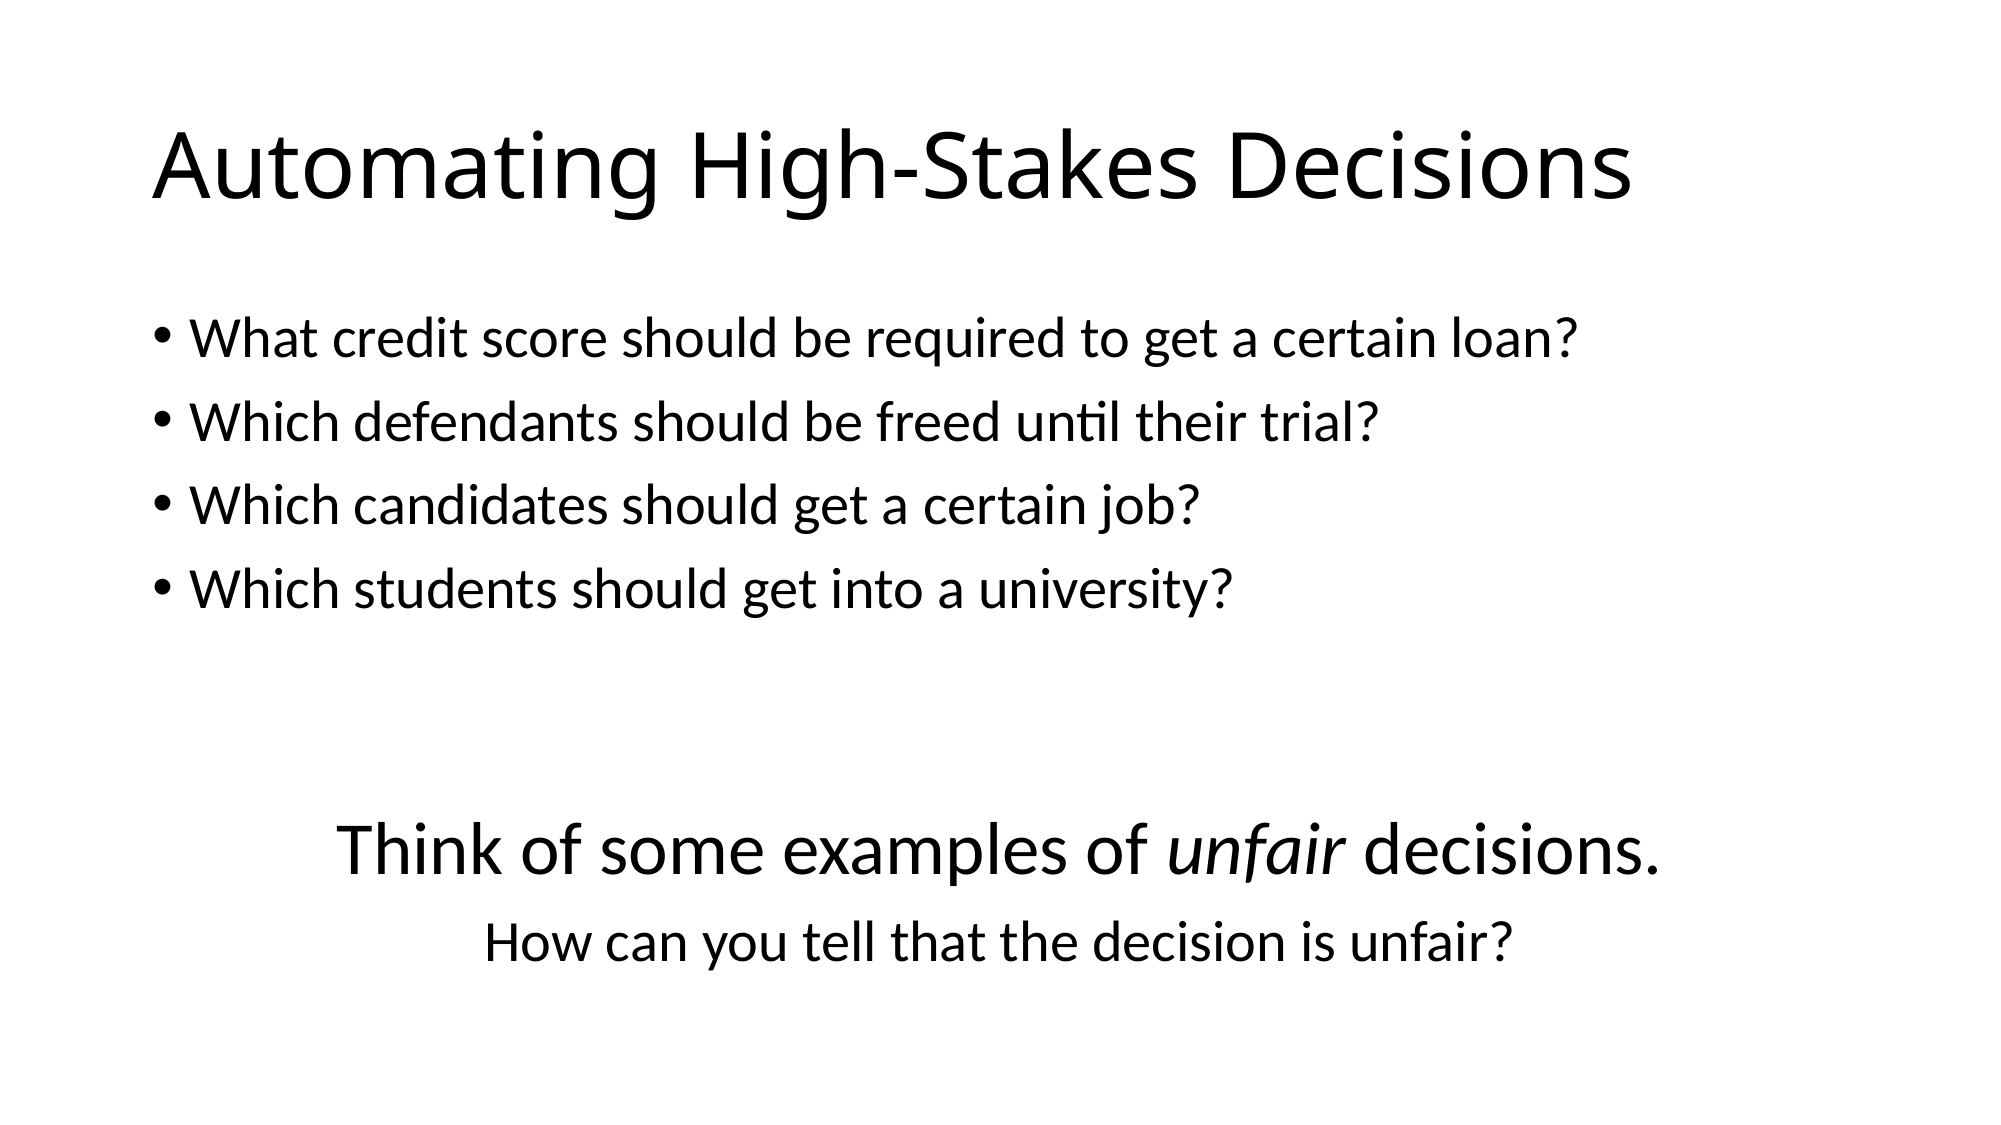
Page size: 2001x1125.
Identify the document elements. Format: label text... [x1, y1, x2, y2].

title Automating High-Stakes Decisions [137, 59, 1863, 278]
list What credit score should be required to get a certain loan? Which defendants should be freed until their trial? Which candidates should get a certain job? Which students should get into a university? Think of some examples of unfair decisions. How can you tell that the decision is unfair? [137, 299, 1863, 1014]
